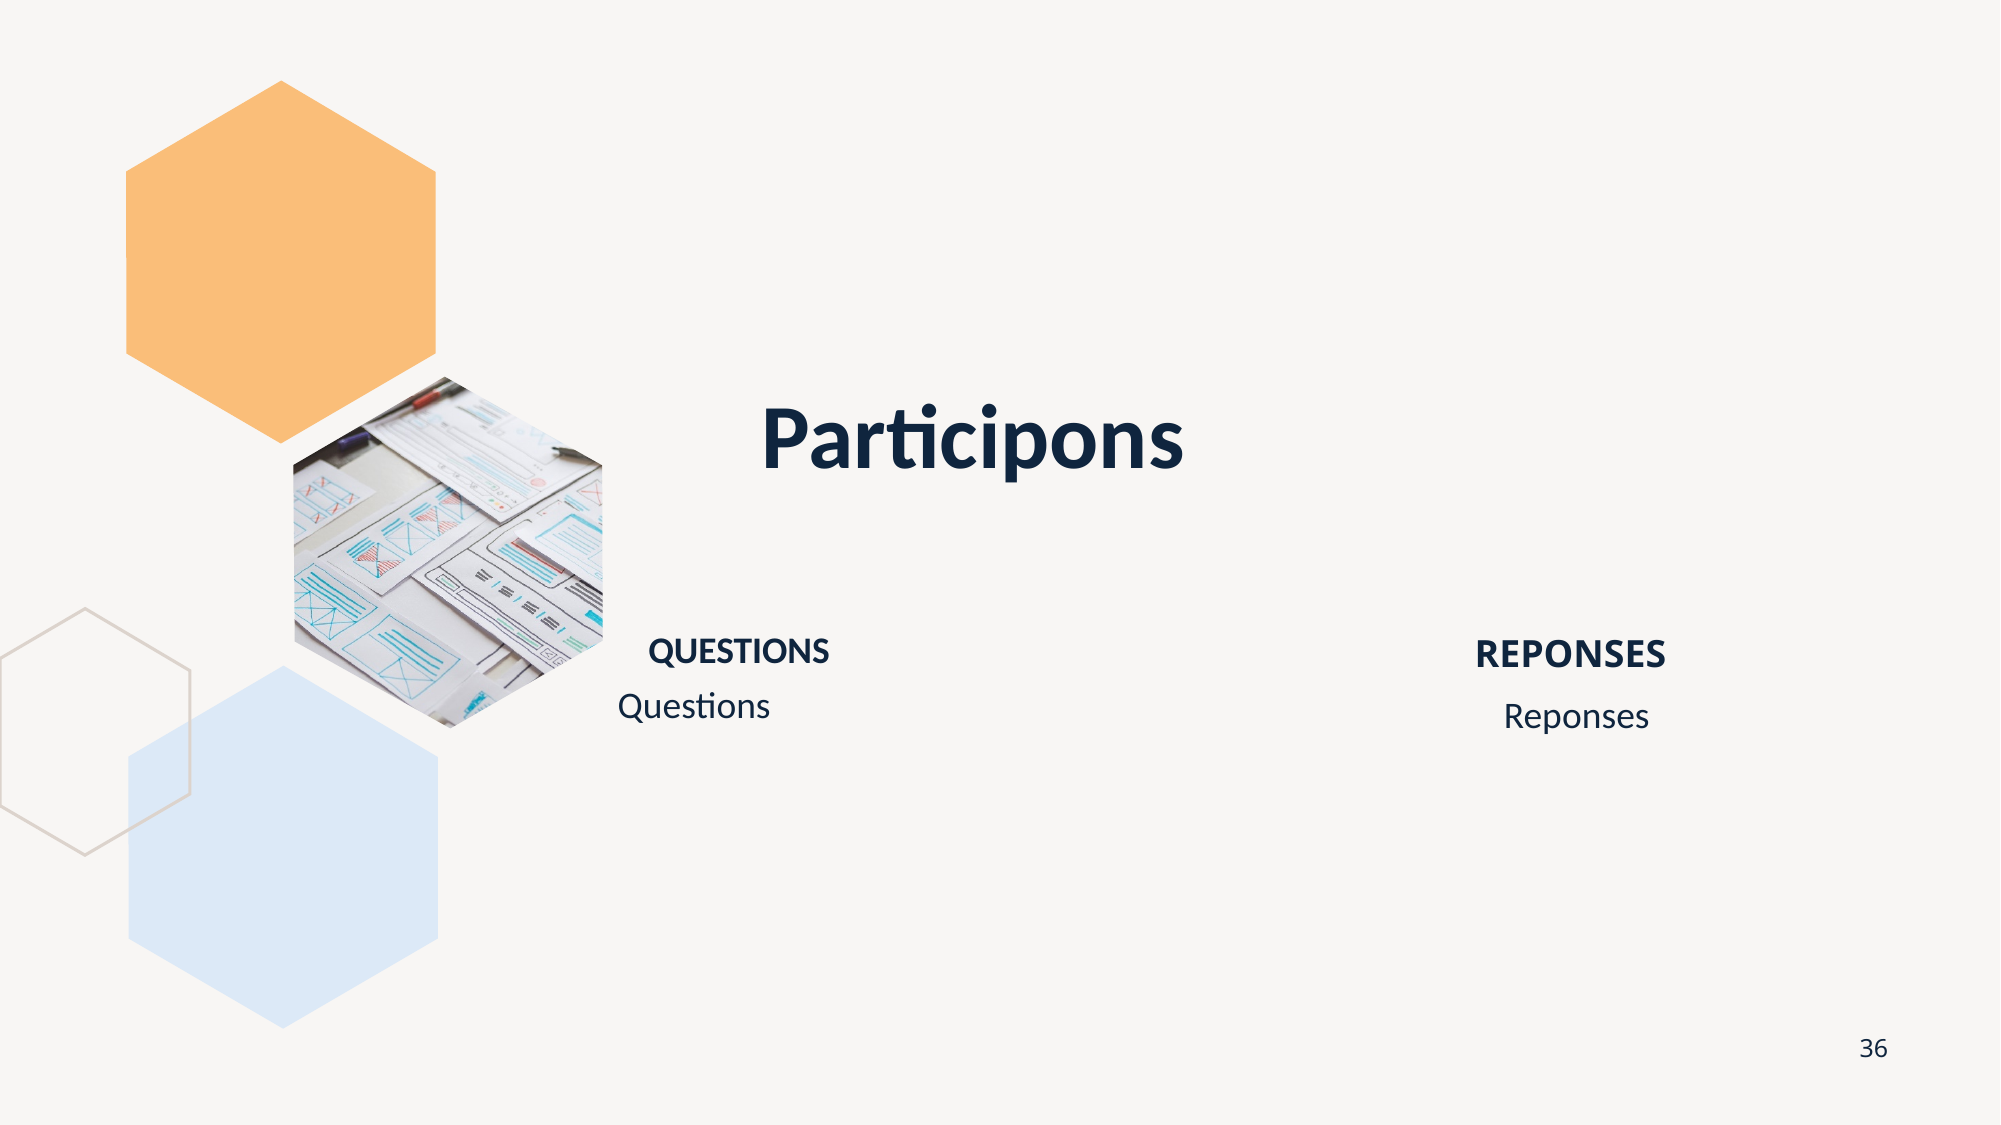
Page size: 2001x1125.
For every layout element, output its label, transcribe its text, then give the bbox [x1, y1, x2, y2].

list REPONSES [1459, 586, 1954, 683]
slide_number 36 [1836, 1020, 1912, 1080]
title Participons [746, 277, 1830, 495]
list Questions [602, 673, 1039, 958]
list QUESTIONS [633, 581, 1069, 679]
picture [293, 376, 603, 729]
list Reponses [1489, 683, 1925, 967]
